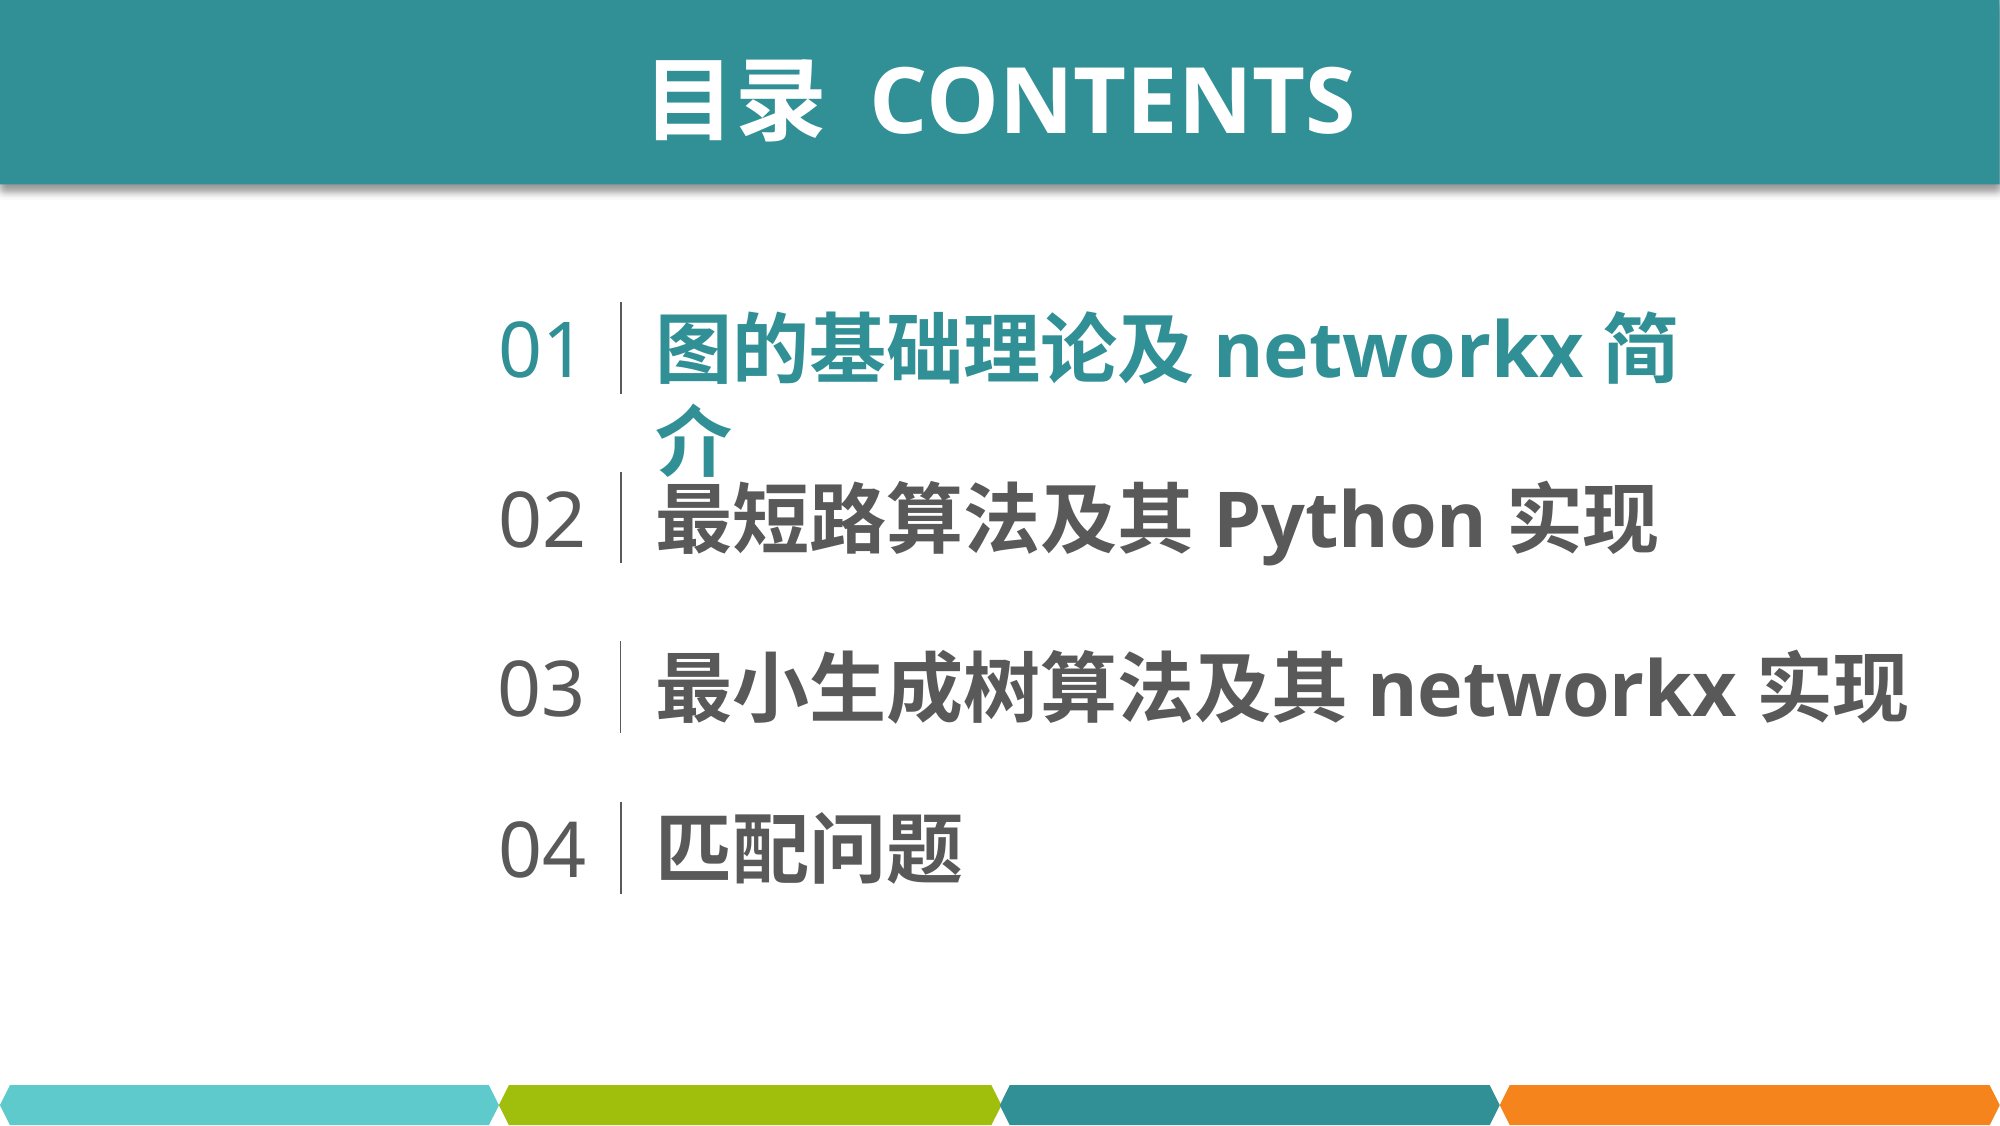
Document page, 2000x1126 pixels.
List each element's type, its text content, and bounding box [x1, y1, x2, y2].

text_box 最小生成树算法及其networkx实现 [635, 629, 2000, 743]
text_box 01 [476, 290, 608, 404]
text_box 匹配问题 [635, 790, 1662, 904]
text_box 03 [476, 629, 608, 743]
text_box 04 [476, 790, 608, 904]
text_box 图的基础理论及networkx简介 [635, 290, 1744, 460]
text_box [0, 0, 2000, 185]
text_box 02 [476, 460, 608, 573]
text_box 最短路算法及其Python实现 [635, 460, 1922, 573]
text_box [0, 1084, 2000, 1126]
text_box 目录 CONTENTS [628, 34, 1372, 160]
